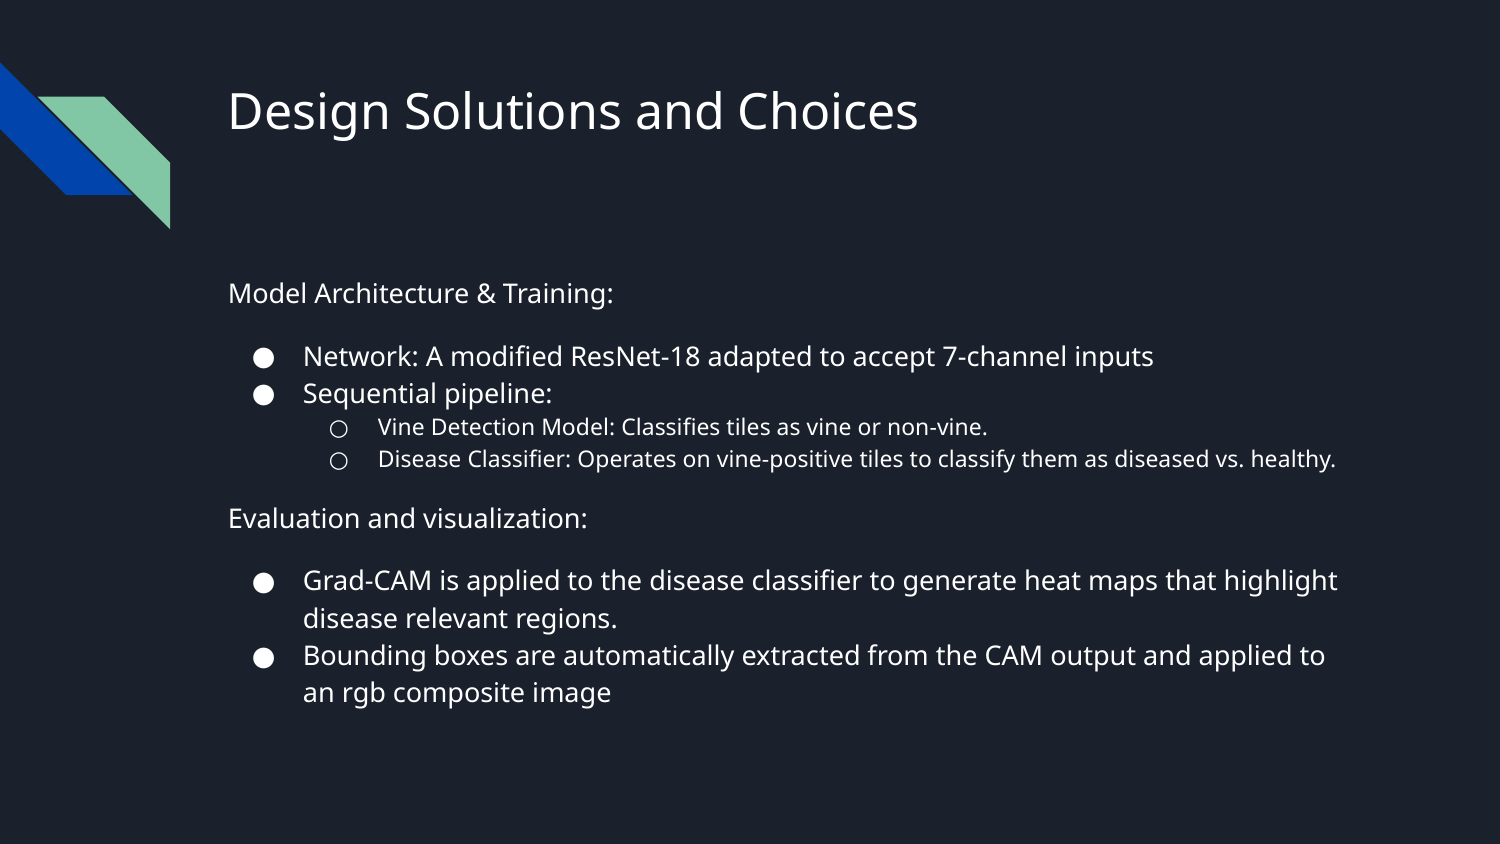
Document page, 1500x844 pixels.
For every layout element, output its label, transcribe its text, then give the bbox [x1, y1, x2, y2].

list Model Architecture & Training: Network: A modified ResNet‐18 adapted to accept 7‐channel inputs Sequential pipeline: Vine Detection Model: Classifies tiles as vine or non‐vine. Disease Classifier: Operates on vine-positive tiles to classify them as diseased vs. healthy. Evaluation and visualization: Grad‐CAM is applied to the disease classifier to generate heat maps that highlight disease relevant regions. Bounding boxes are automatically extracted from the CAM output and applied to an rgb composite image [212, 257, 1368, 735]
title Design Solutions and Choices [212, 64, 1368, 215]
